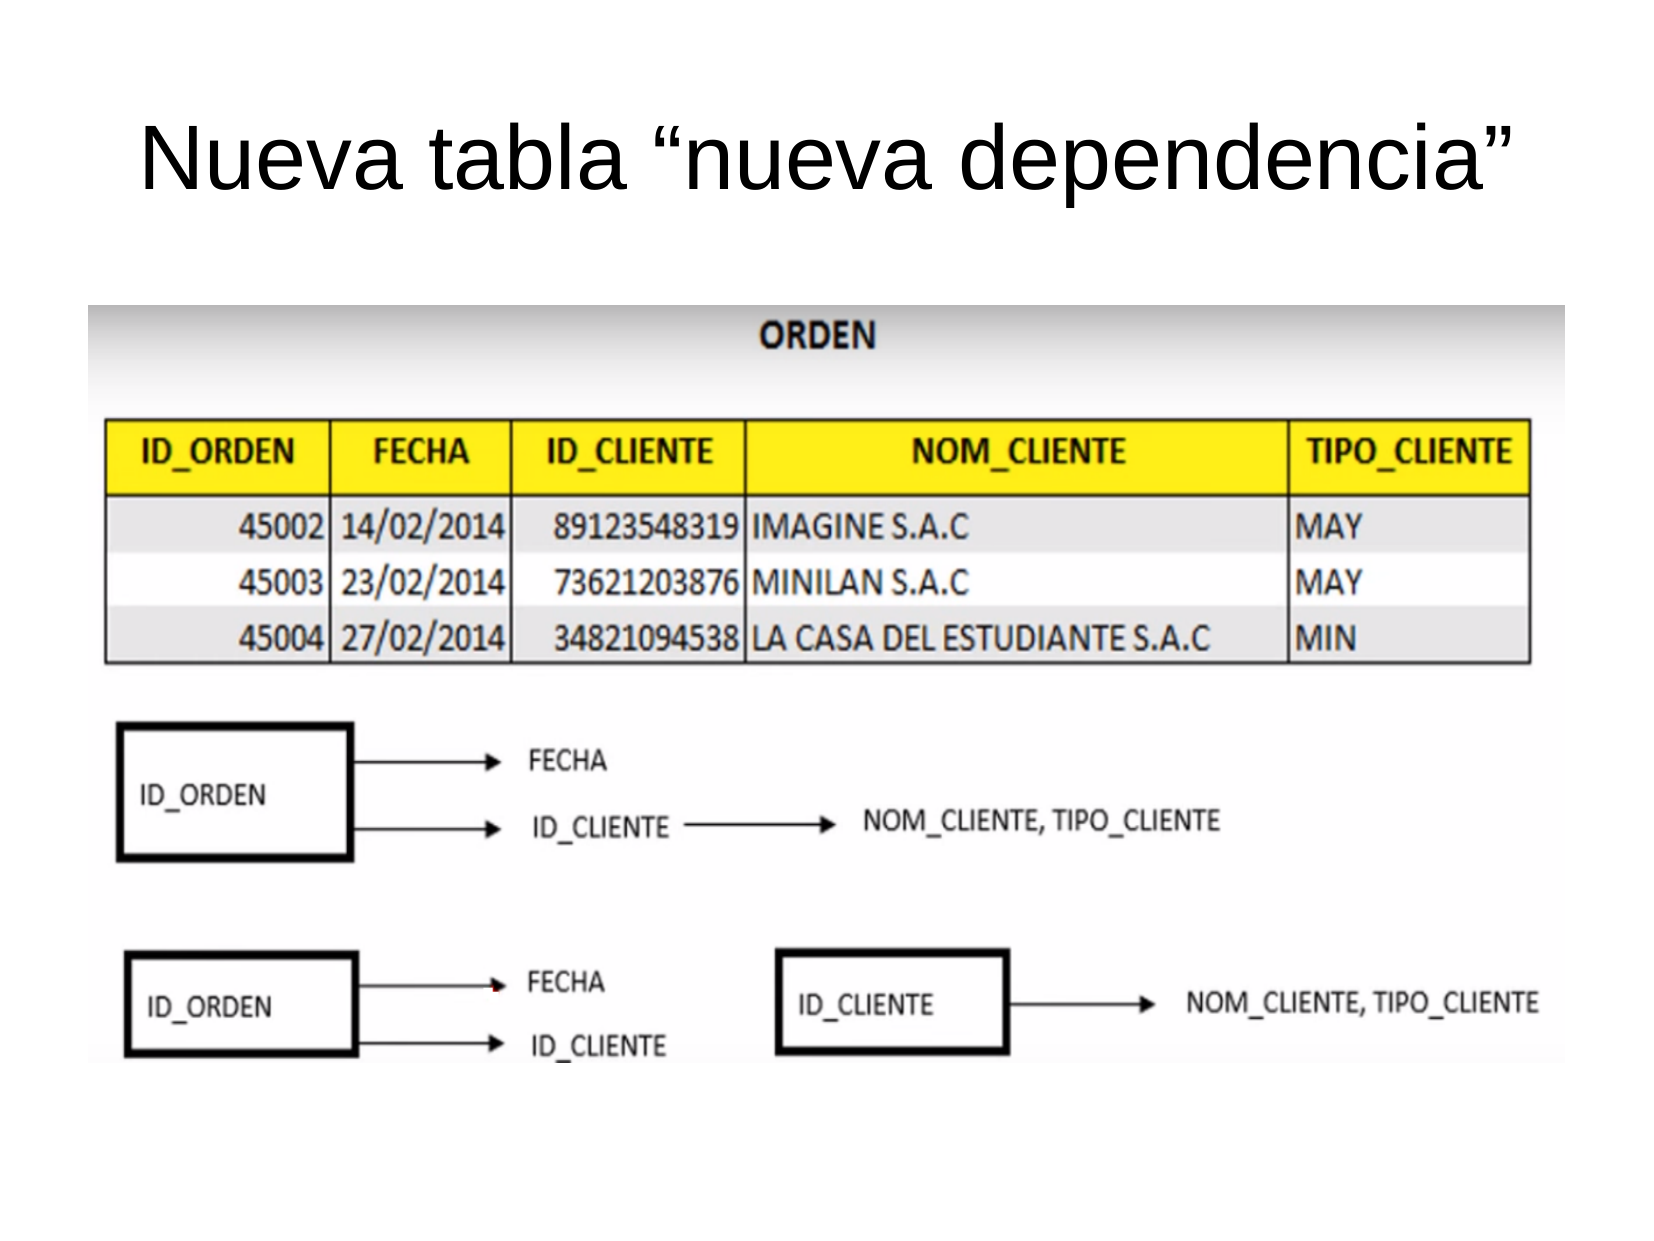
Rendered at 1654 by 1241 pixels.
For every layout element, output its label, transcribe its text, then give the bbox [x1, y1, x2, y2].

text_box Nueva tabla “nueva dependencia” [82, 49, 1571, 257]
text_box [82, 290, 1571, 1109]
picture [88, 304, 1566, 1064]
